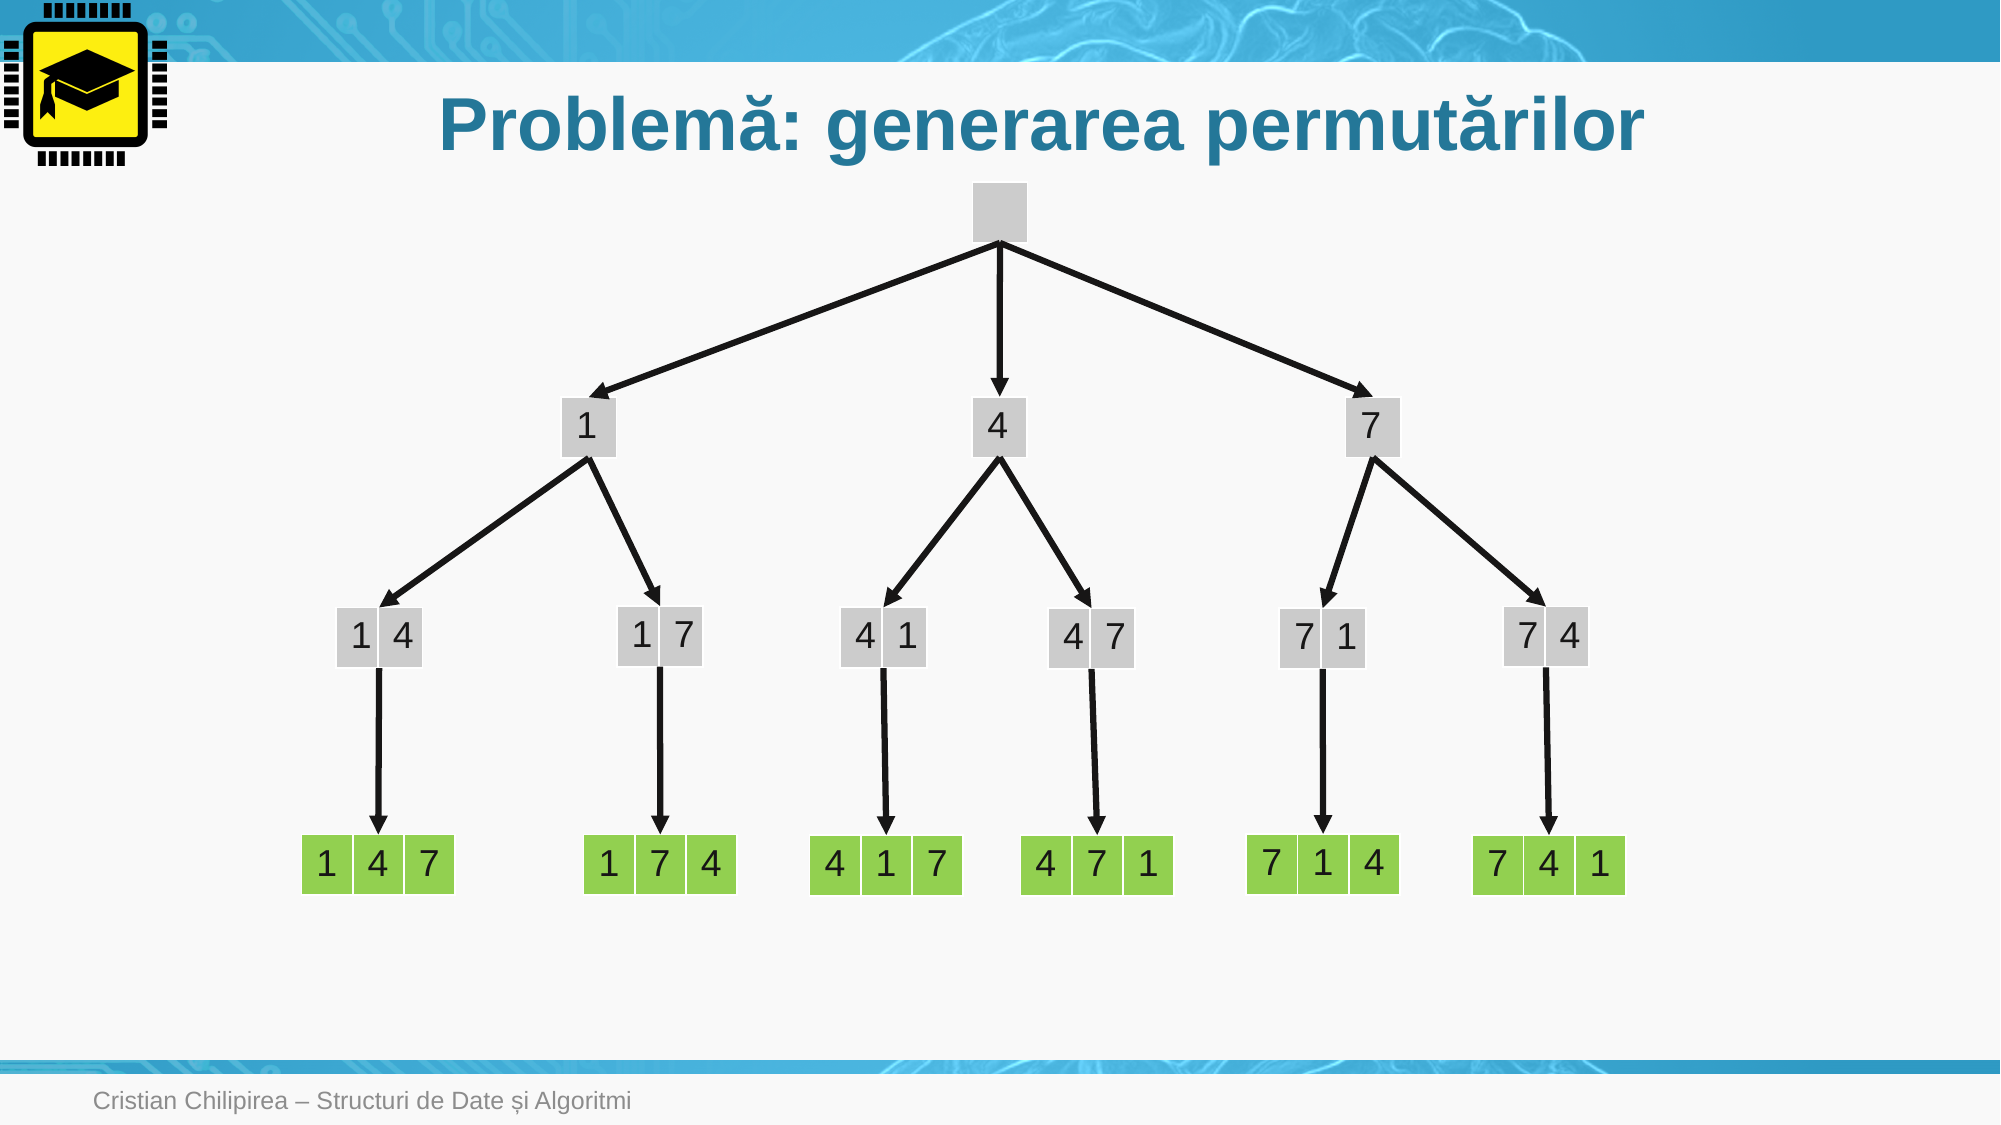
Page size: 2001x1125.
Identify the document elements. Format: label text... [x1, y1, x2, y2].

table_header 7 [1091, 609, 1134, 668]
table_header 1 [1298, 835, 1348, 894]
table_header 7 [1504, 607, 1544, 666]
table_header 7 [913, 836, 962, 895]
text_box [588, 457, 661, 606]
table_header 1 [562, 398, 616, 457]
table_header 4 [1021, 836, 1071, 895]
table_header 4 [841, 608, 881, 667]
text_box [999, 457, 1092, 609]
table_header 4 [1524, 836, 1574, 895]
footer Cristian Chilipirea – Structuri de Date și Algoritmi [77, 1073, 1338, 1125]
title Problemă: generarea permutărilor [170, 76, 1915, 180]
table_header 7 [1247, 835, 1297, 894]
table_header 7 [636, 835, 685, 894]
table_header [973, 183, 1027, 242]
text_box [1091, 668, 1098, 836]
table_header 7 [1073, 836, 1122, 895]
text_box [588, 242, 1000, 398]
table_header 1 [1124, 836, 1173, 895]
table_header 7 [1346, 398, 1400, 457]
table_header 4 [379, 608, 422, 667]
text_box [1545, 667, 1550, 836]
table_header 4 [1049, 609, 1089, 668]
table_header 4 [687, 835, 736, 894]
table_header 1 [584, 835, 634, 894]
table_header 4 [1546, 607, 1588, 666]
table_header 1 [862, 836, 911, 895]
table_header 4 [973, 398, 1026, 457]
table_header 1 [337, 608, 377, 667]
table_header 4 [354, 835, 403, 894]
picture [0, 1060, 2000, 1074]
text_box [1373, 457, 1547, 607]
table_header 4 [1350, 835, 1399, 894]
table_header 7 [405, 835, 454, 894]
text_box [1322, 457, 1374, 609]
table_header 7 [1280, 609, 1320, 668]
picture [0, 0, 2000, 166]
table_header 1 [1576, 836, 1625, 895]
table_header 7 [660, 607, 702, 666]
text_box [883, 668, 887, 835]
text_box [379, 457, 589, 608]
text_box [883, 457, 999, 608]
table_header 1 [1322, 609, 1365, 668]
table_header 1 [302, 835, 352, 894]
table_header 1 [883, 608, 926, 667]
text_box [999, 242, 1374, 397]
table_header 4 [810, 836, 860, 895]
table_header 1 [618, 607, 658, 666]
table_header 7 [1473, 836, 1523, 895]
